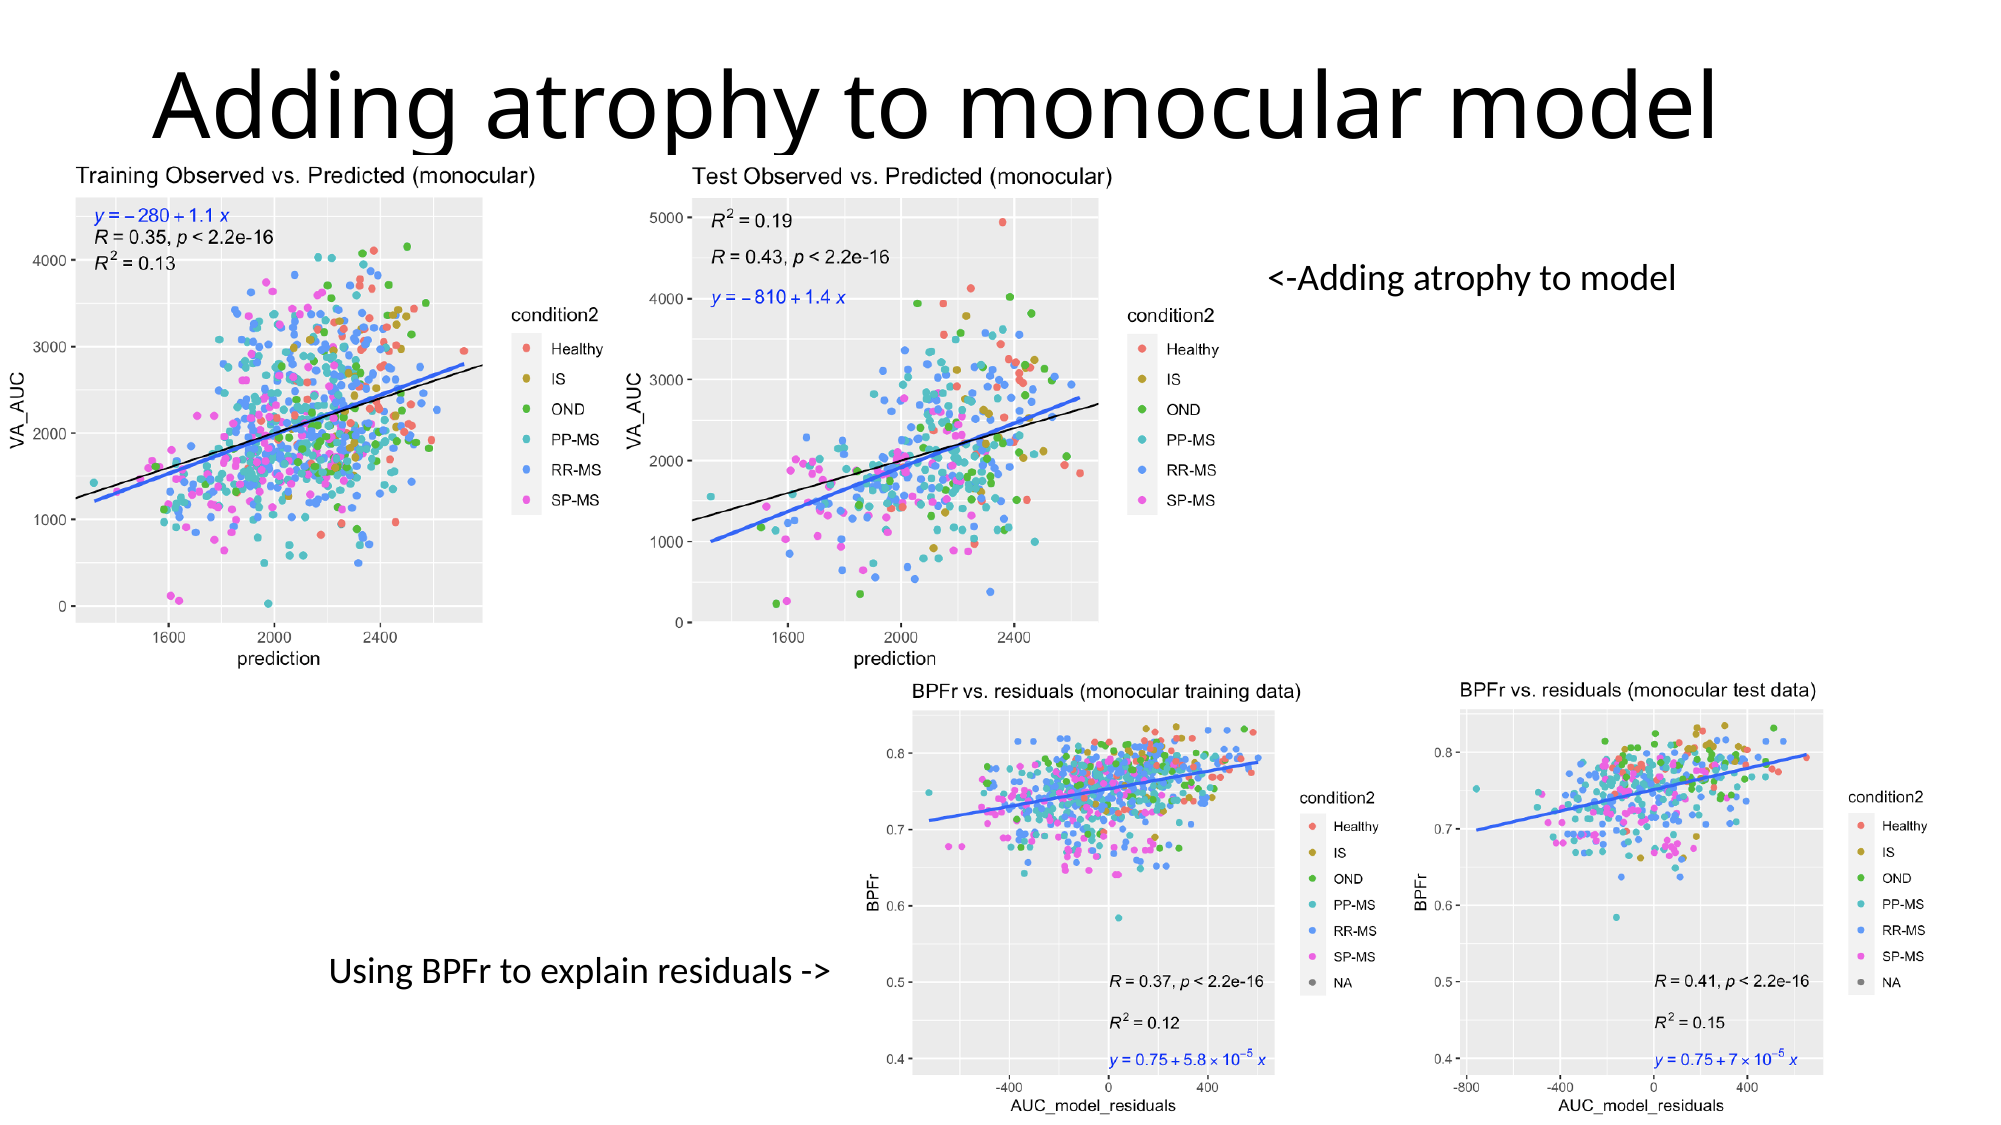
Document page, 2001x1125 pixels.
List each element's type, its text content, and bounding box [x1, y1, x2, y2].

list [0, 155, 1250, 675]
text_box Using BPFr to explain residuals -> [313, 938, 847, 999]
picture [849, 670, 1944, 1125]
title Adding atrophy to monocular model [137, 0, 1863, 218]
text_box <-Adding atrophy to model [1252, 245, 1692, 306]
